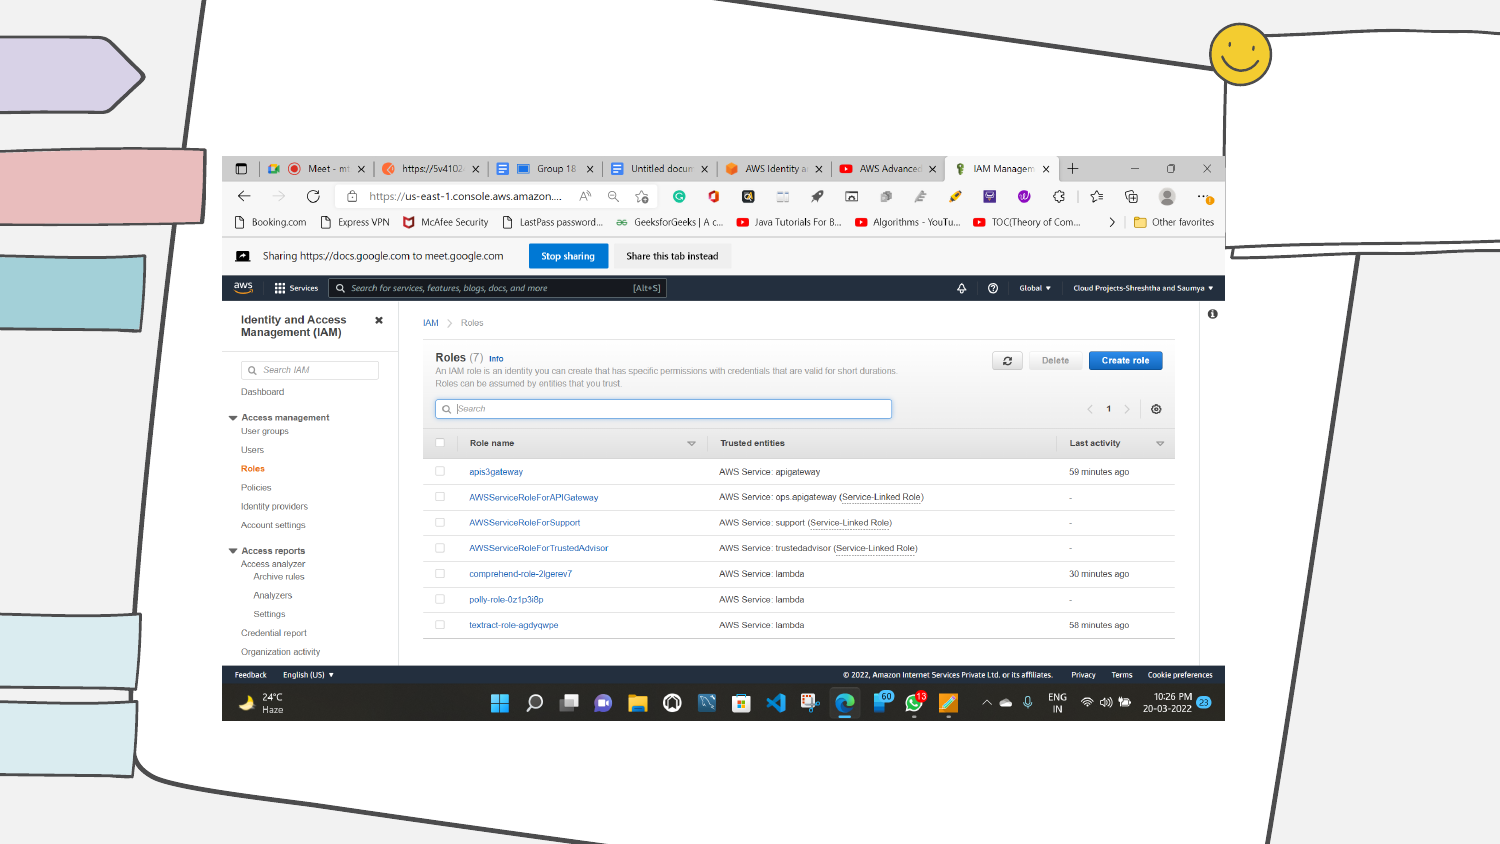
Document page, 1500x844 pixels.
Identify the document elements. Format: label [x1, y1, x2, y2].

picture [222, 156, 1225, 721]
